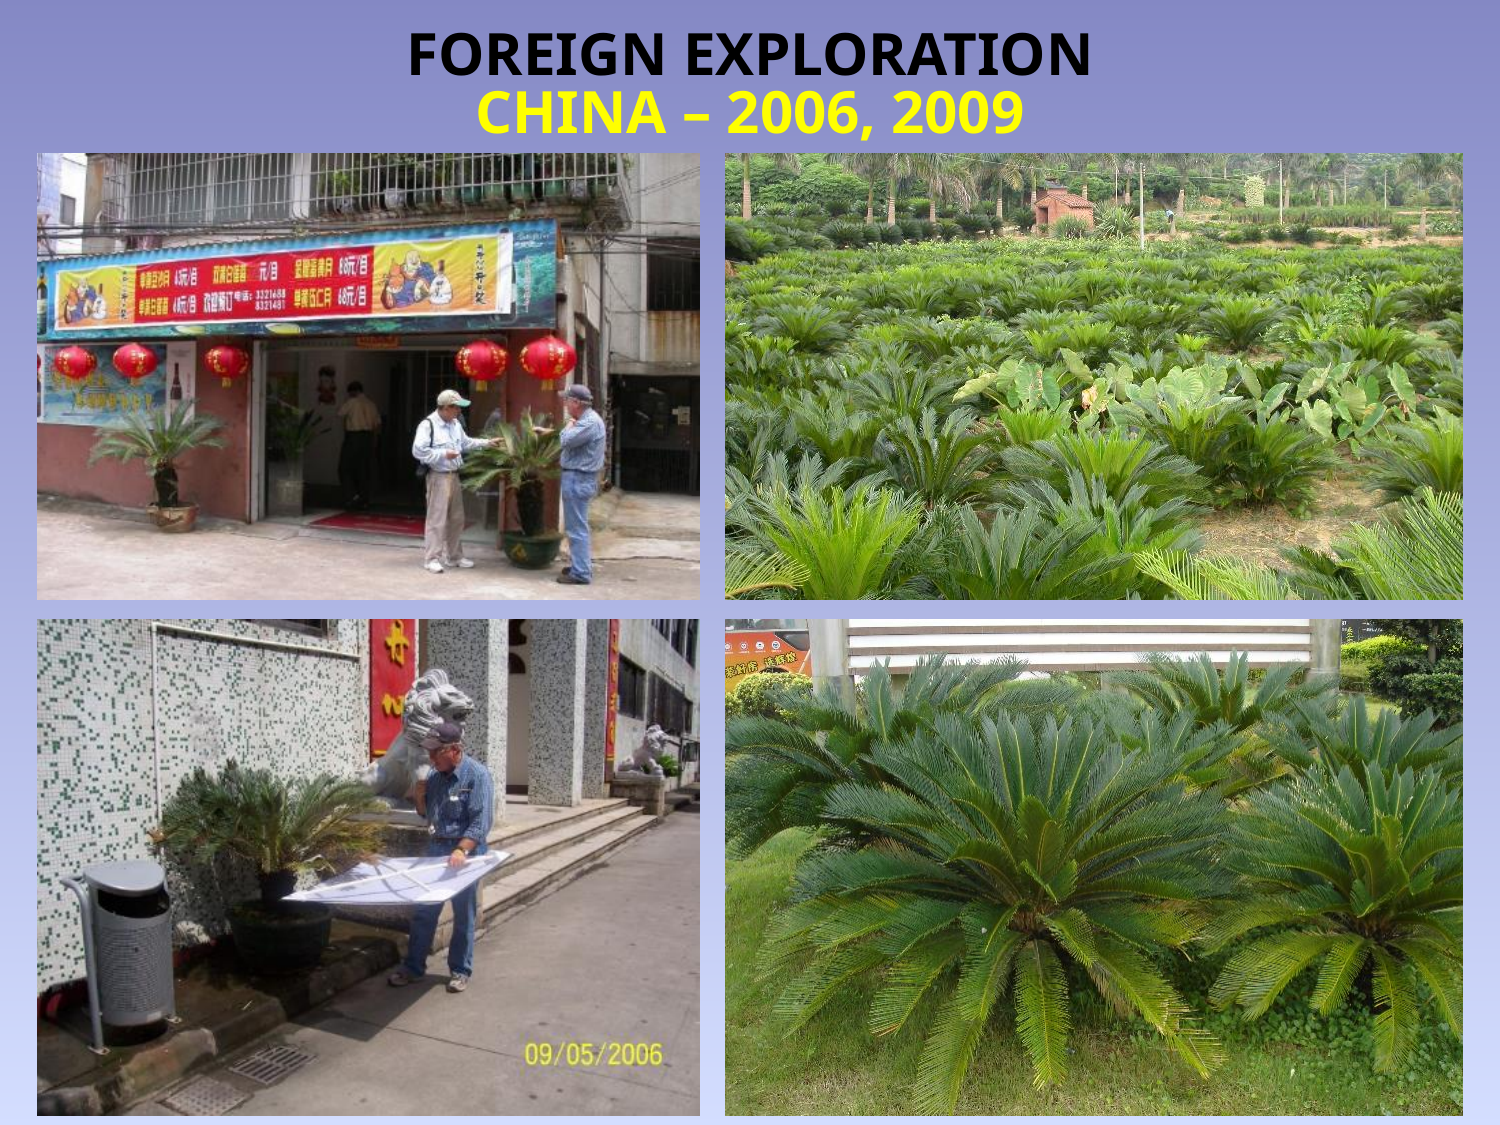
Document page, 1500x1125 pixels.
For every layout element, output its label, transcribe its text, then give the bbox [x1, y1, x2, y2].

picture [37, 618, 701, 1116]
text_box FOREIGN EXPLORATION [0, 9, 1500, 94]
picture [724, 152, 1463, 601]
text_box CHINA – 2006, 2009 [337, 67, 1163, 153]
picture [37, 152, 701, 601]
picture [724, 618, 1463, 1116]
